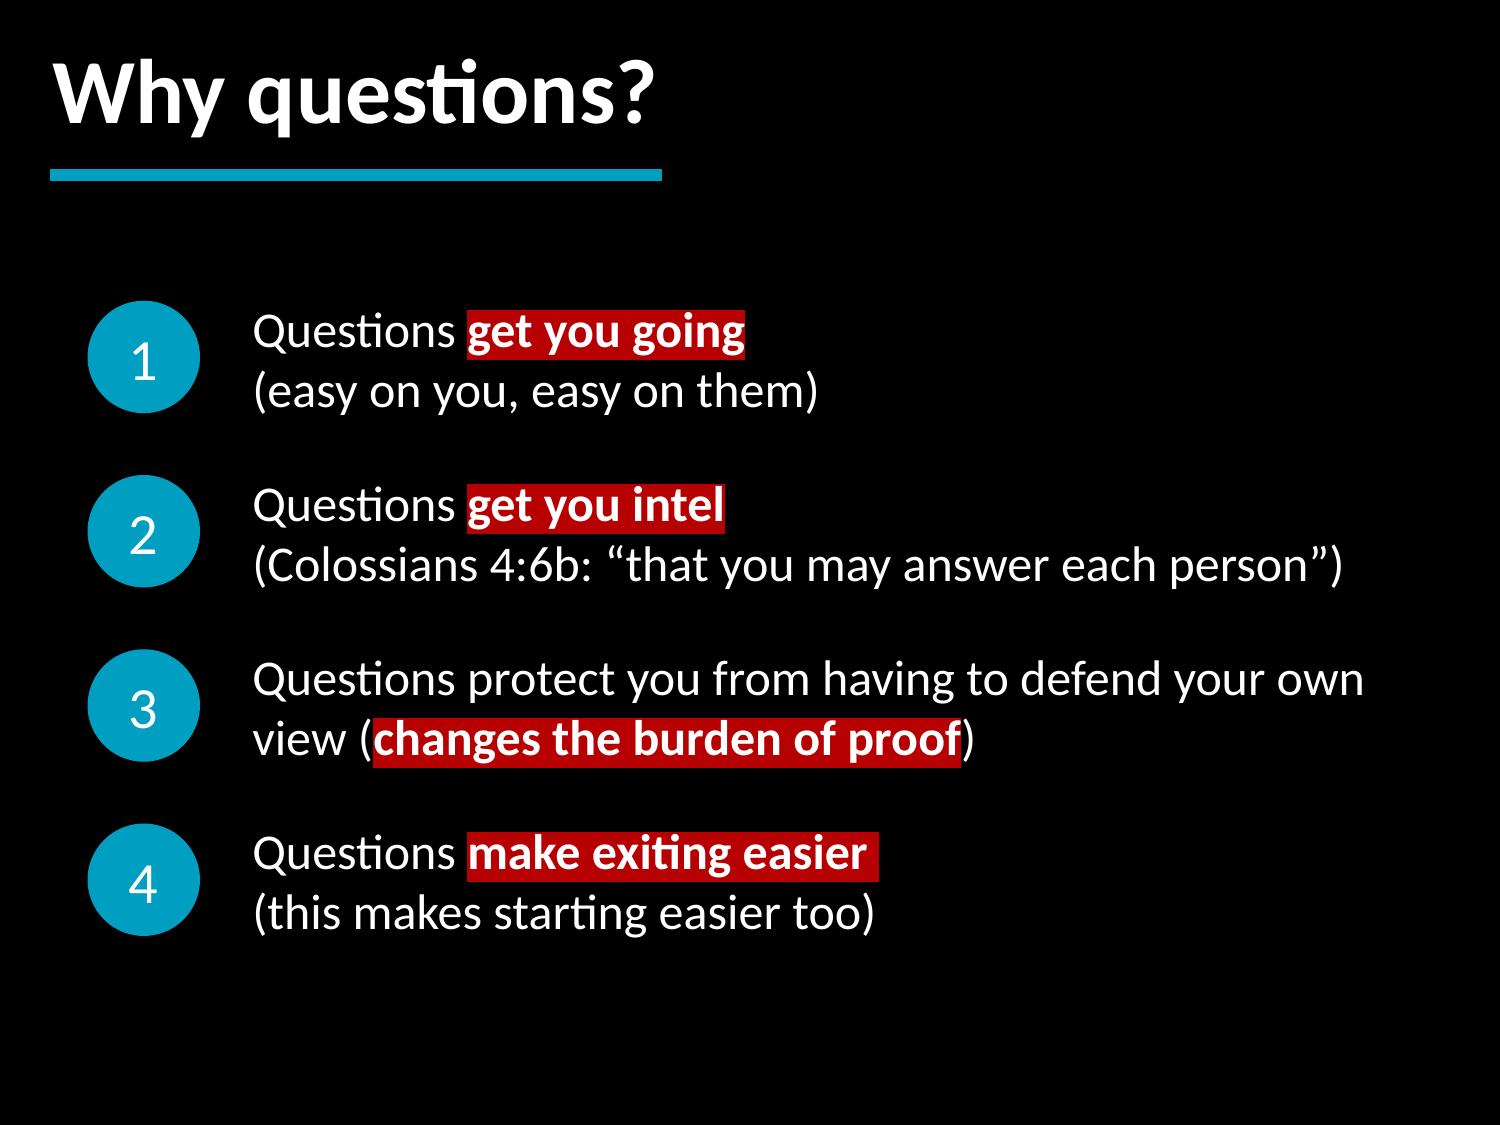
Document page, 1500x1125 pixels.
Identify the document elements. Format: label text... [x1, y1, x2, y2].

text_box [87, 300, 1401, 414]
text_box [87, 474, 1401, 588]
text_box Why questions? [37, 24, 1450, 150]
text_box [87, 648, 1401, 762]
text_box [87, 823, 1401, 937]
